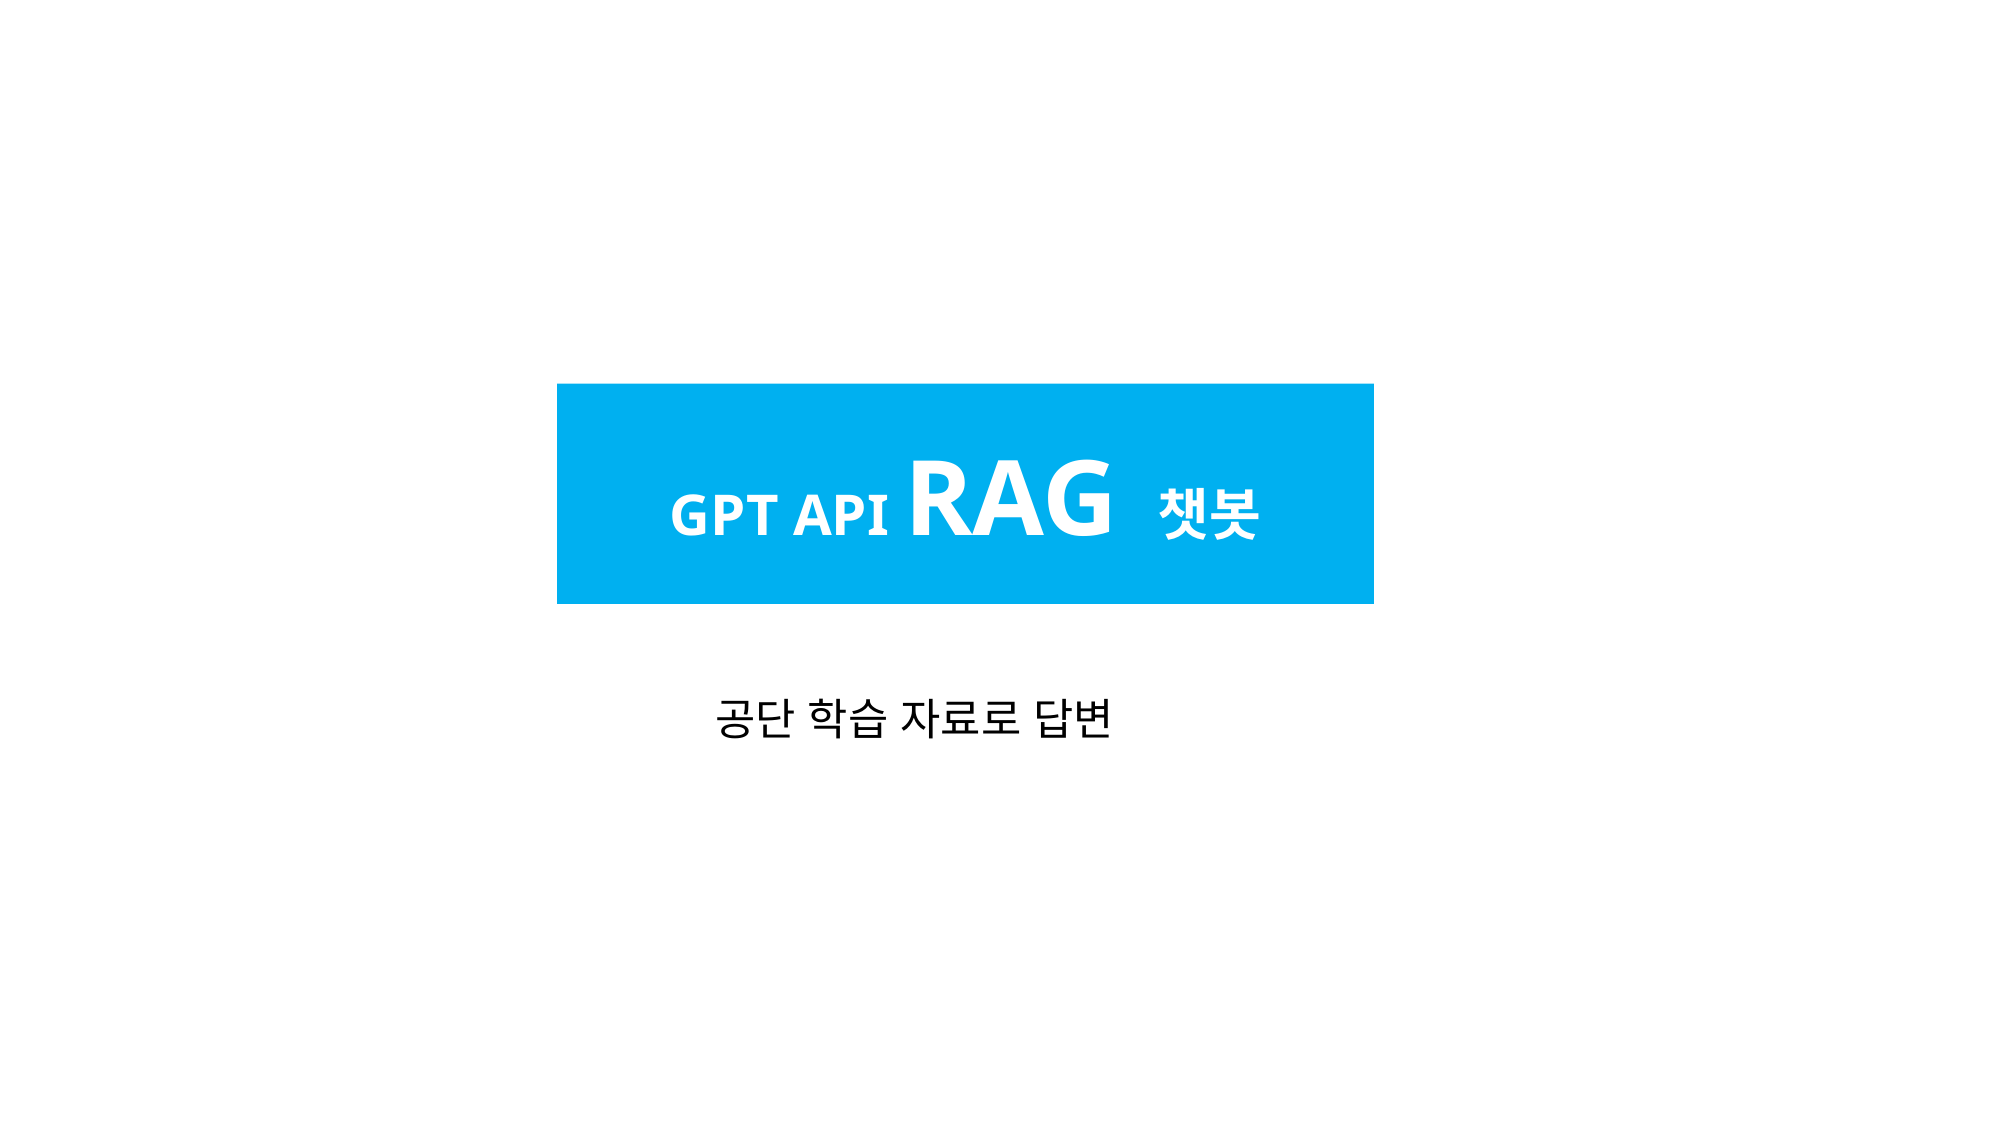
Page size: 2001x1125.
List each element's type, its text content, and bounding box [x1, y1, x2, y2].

text_box 공단 학습 자료로 답변 [700, 684, 1191, 752]
text_box GPT API RAG 챗봇 [556, 383, 1375, 605]
